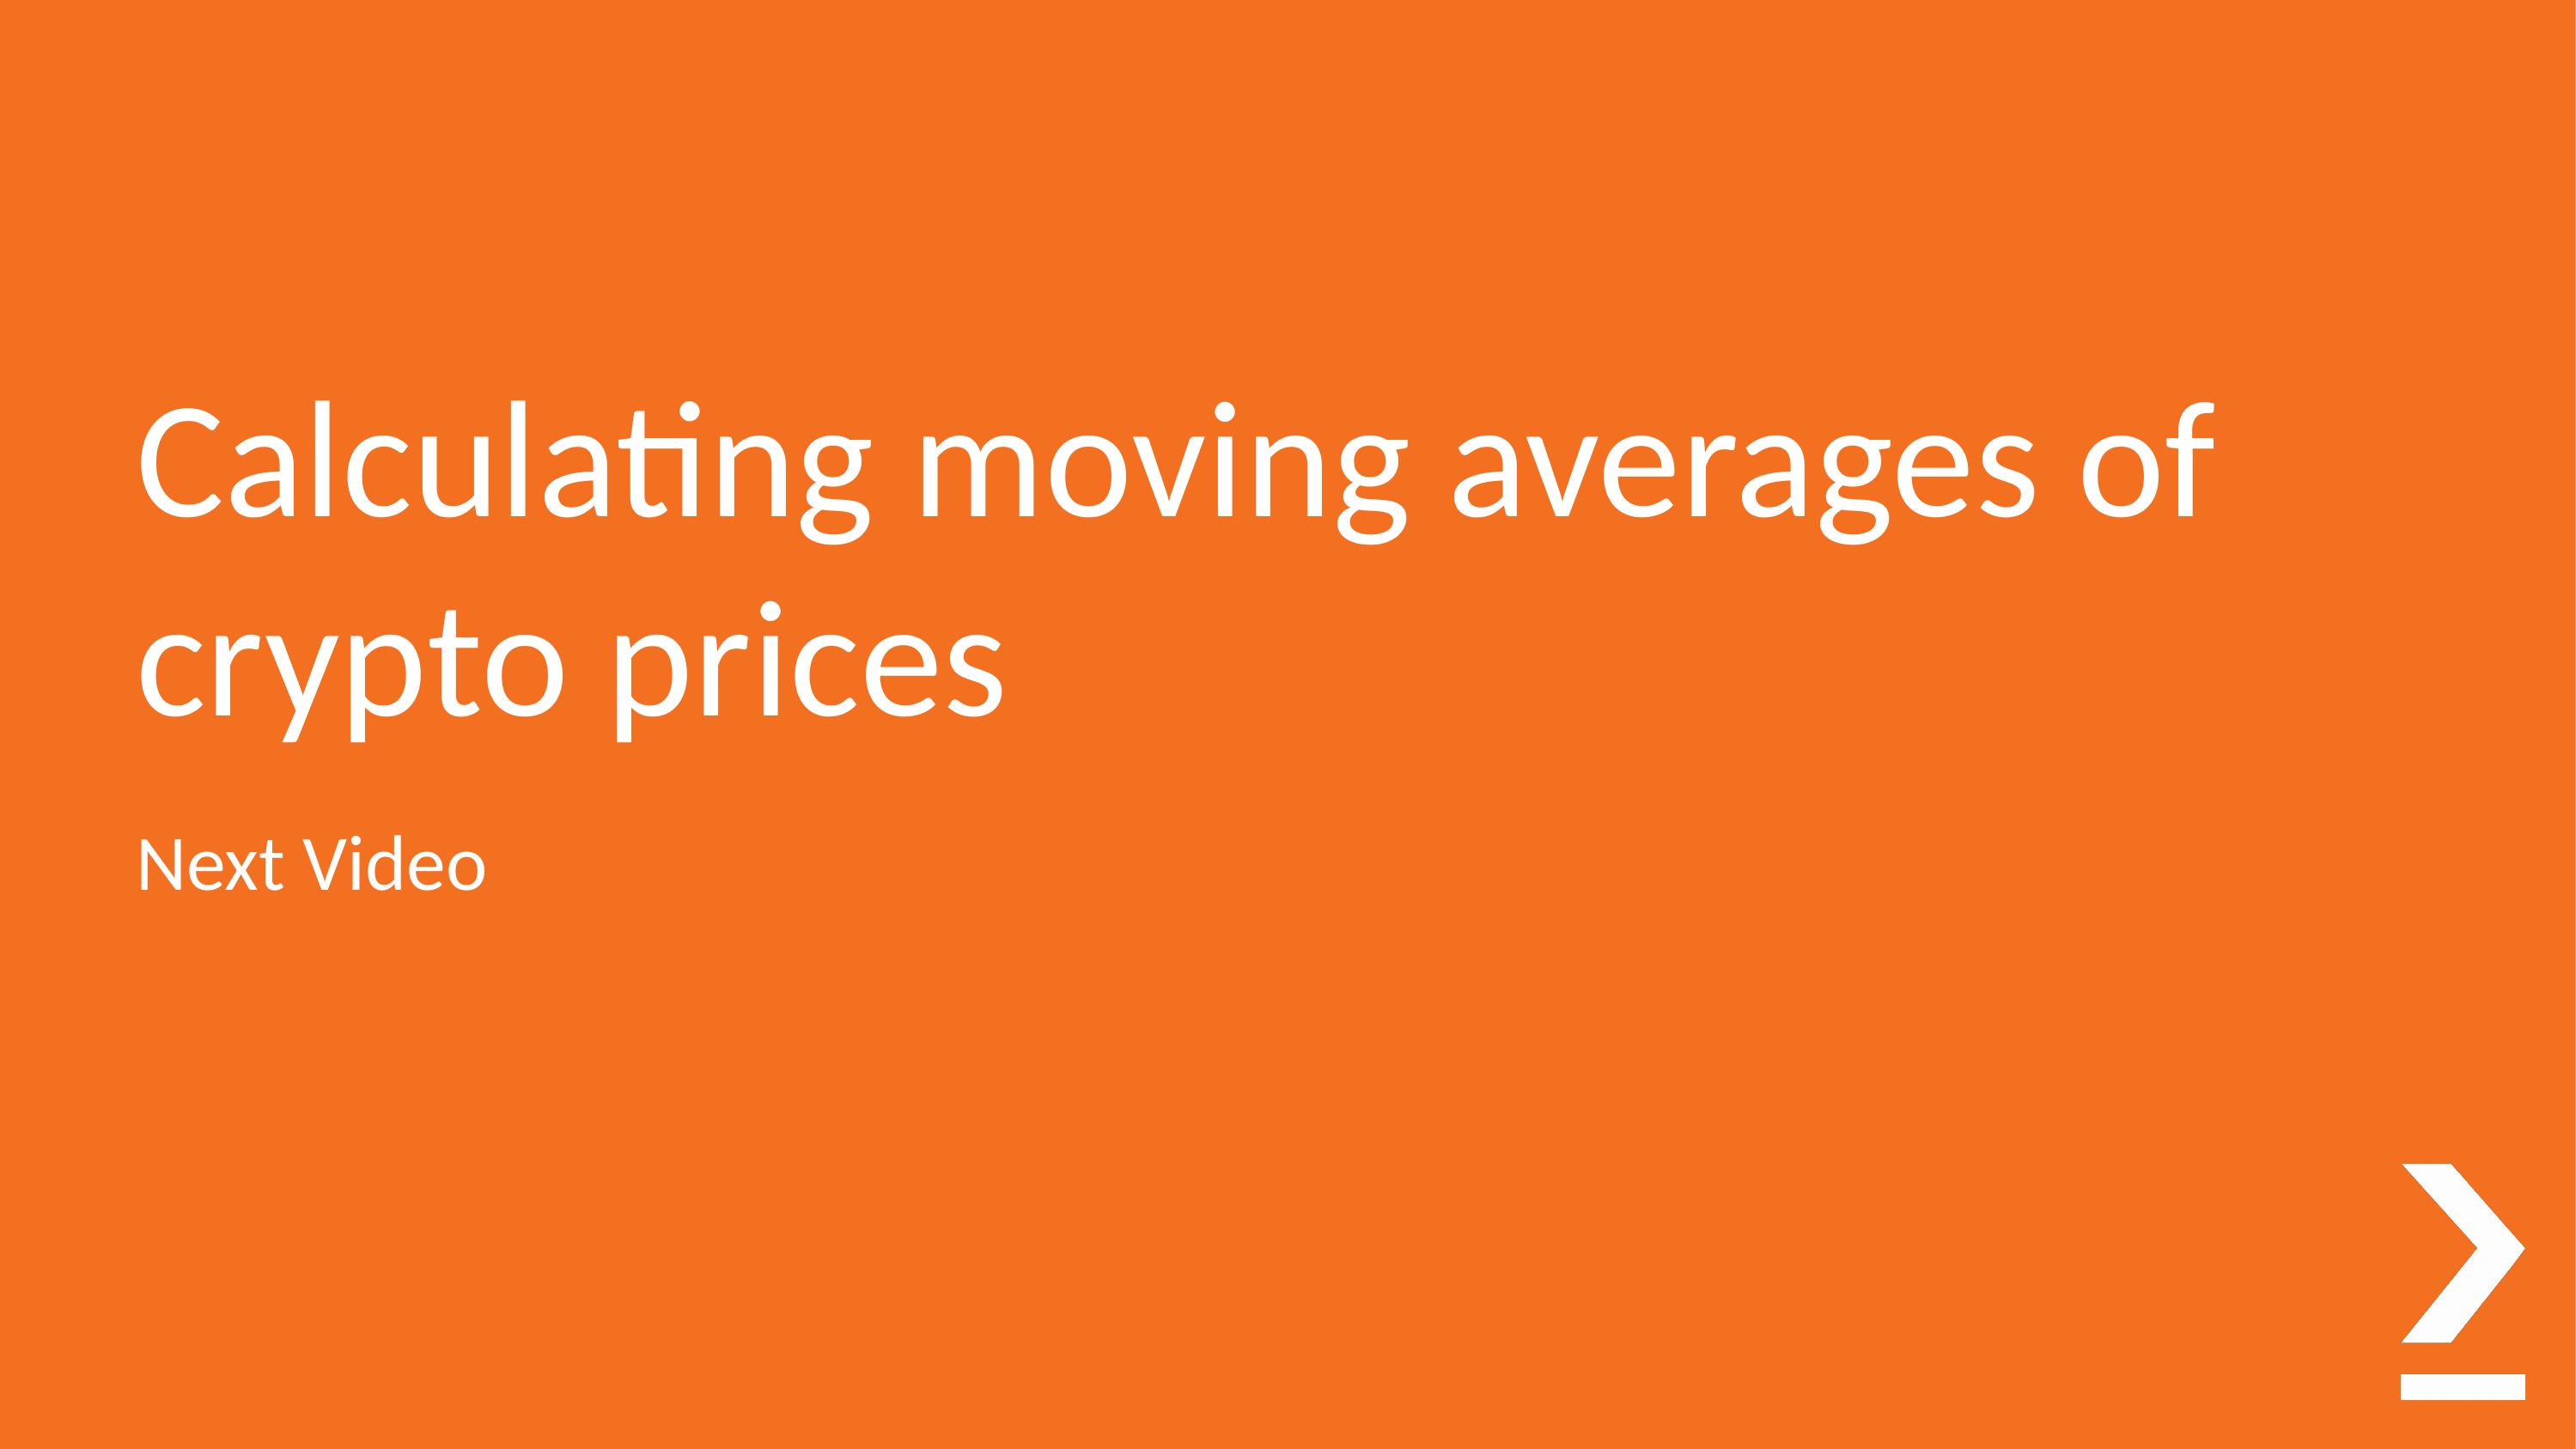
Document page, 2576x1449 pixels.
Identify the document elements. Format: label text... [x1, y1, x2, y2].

title Calculating moving averages of crypto prices [110, 512, 2539, 776]
picture [2401, 1164, 2525, 1400]
subtitle Next Video [110, 785, 2427, 908]
